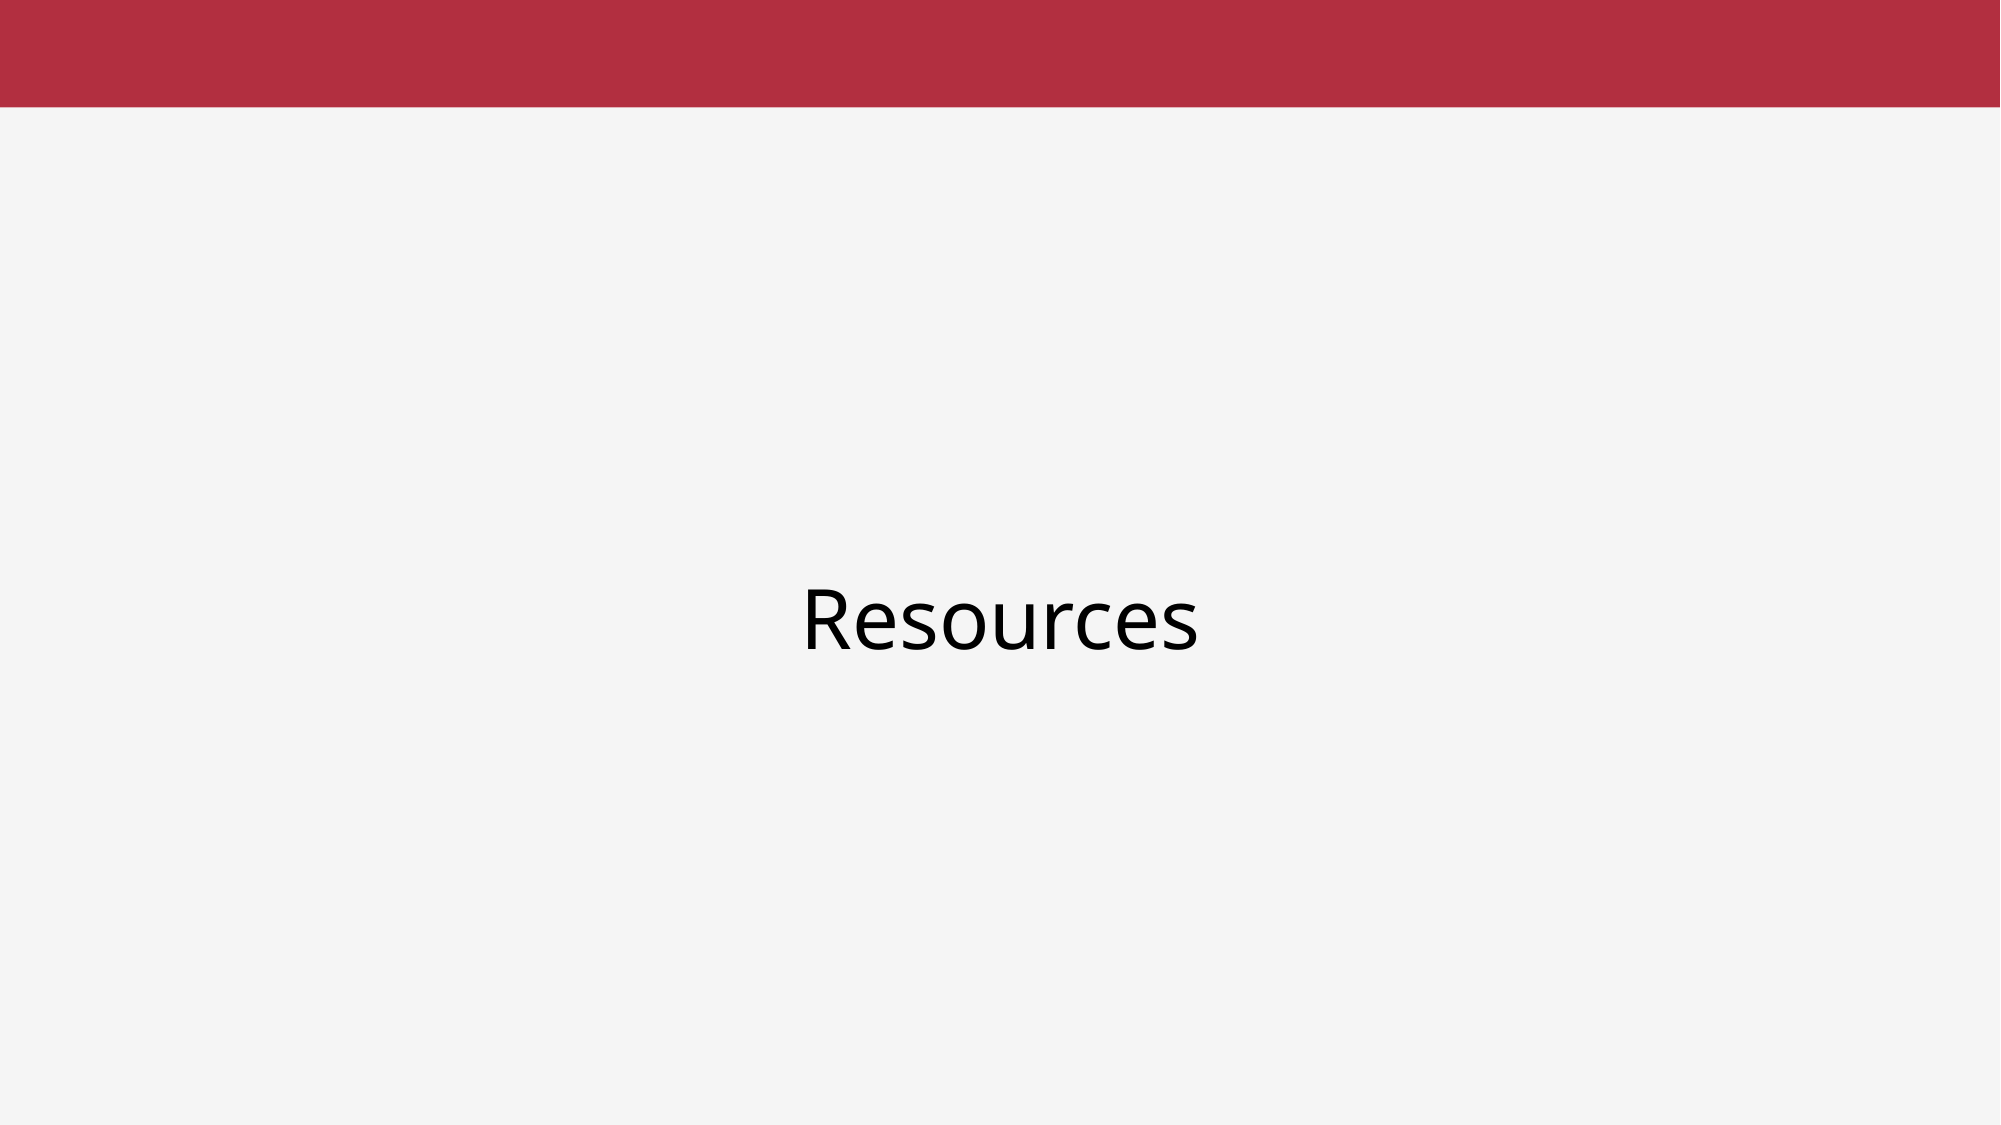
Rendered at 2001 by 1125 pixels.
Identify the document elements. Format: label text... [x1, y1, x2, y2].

list Resources [78, 137, 1911, 1096]
